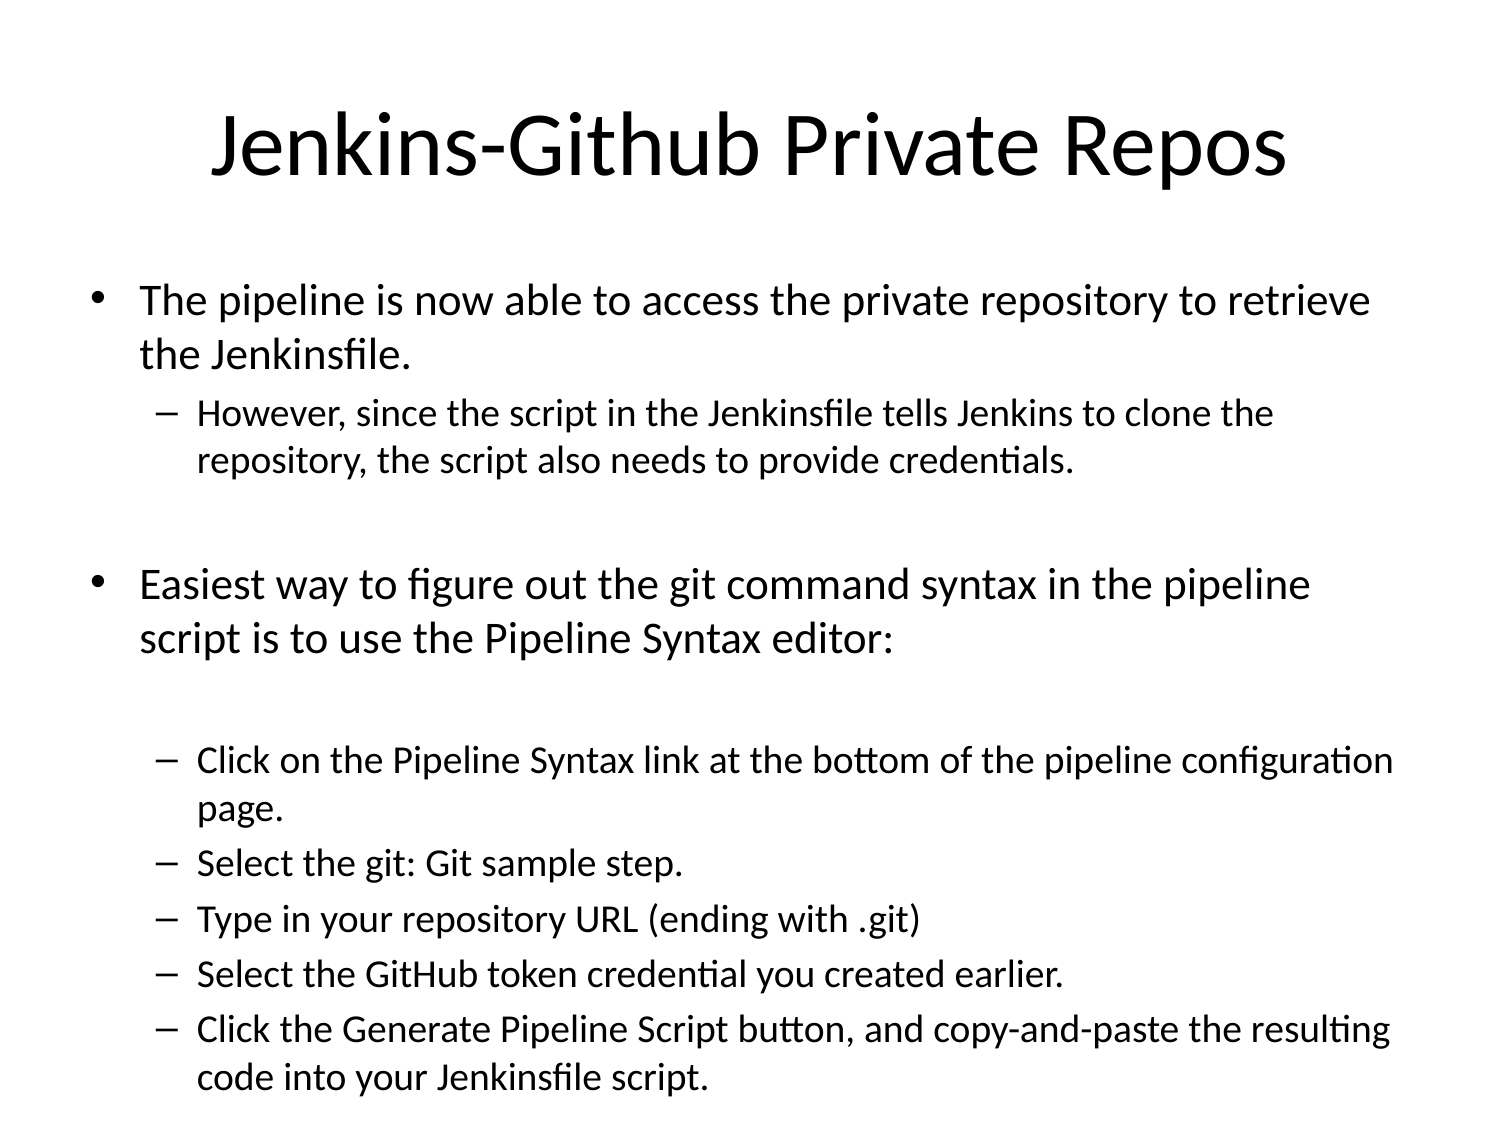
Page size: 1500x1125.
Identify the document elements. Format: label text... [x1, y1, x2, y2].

title Jenkins-Github Private Repos [75, 45, 1425, 233]
list The pipeline is now able to access the private repository to retrieve the Jenkinsfile. However, since the script in the Jenkinsfile tells Jenkins to clone the repository, the script also needs to provide credentials. Easiest way to figure out the git command syntax in the pipeline script is to use the Pipeline Syntax editor: Click on the Pipeline Syntax link at the bottom of the pipeline configuration page. Select the git: Git sample step. Type in your repository URL (ending with .git) Select the GitHub token credential you created earlier. Click the Generate Pipeline Script button, and copy-and-paste the resulting code into your Jenkinsfile script. [75, 262, 1425, 1108]
